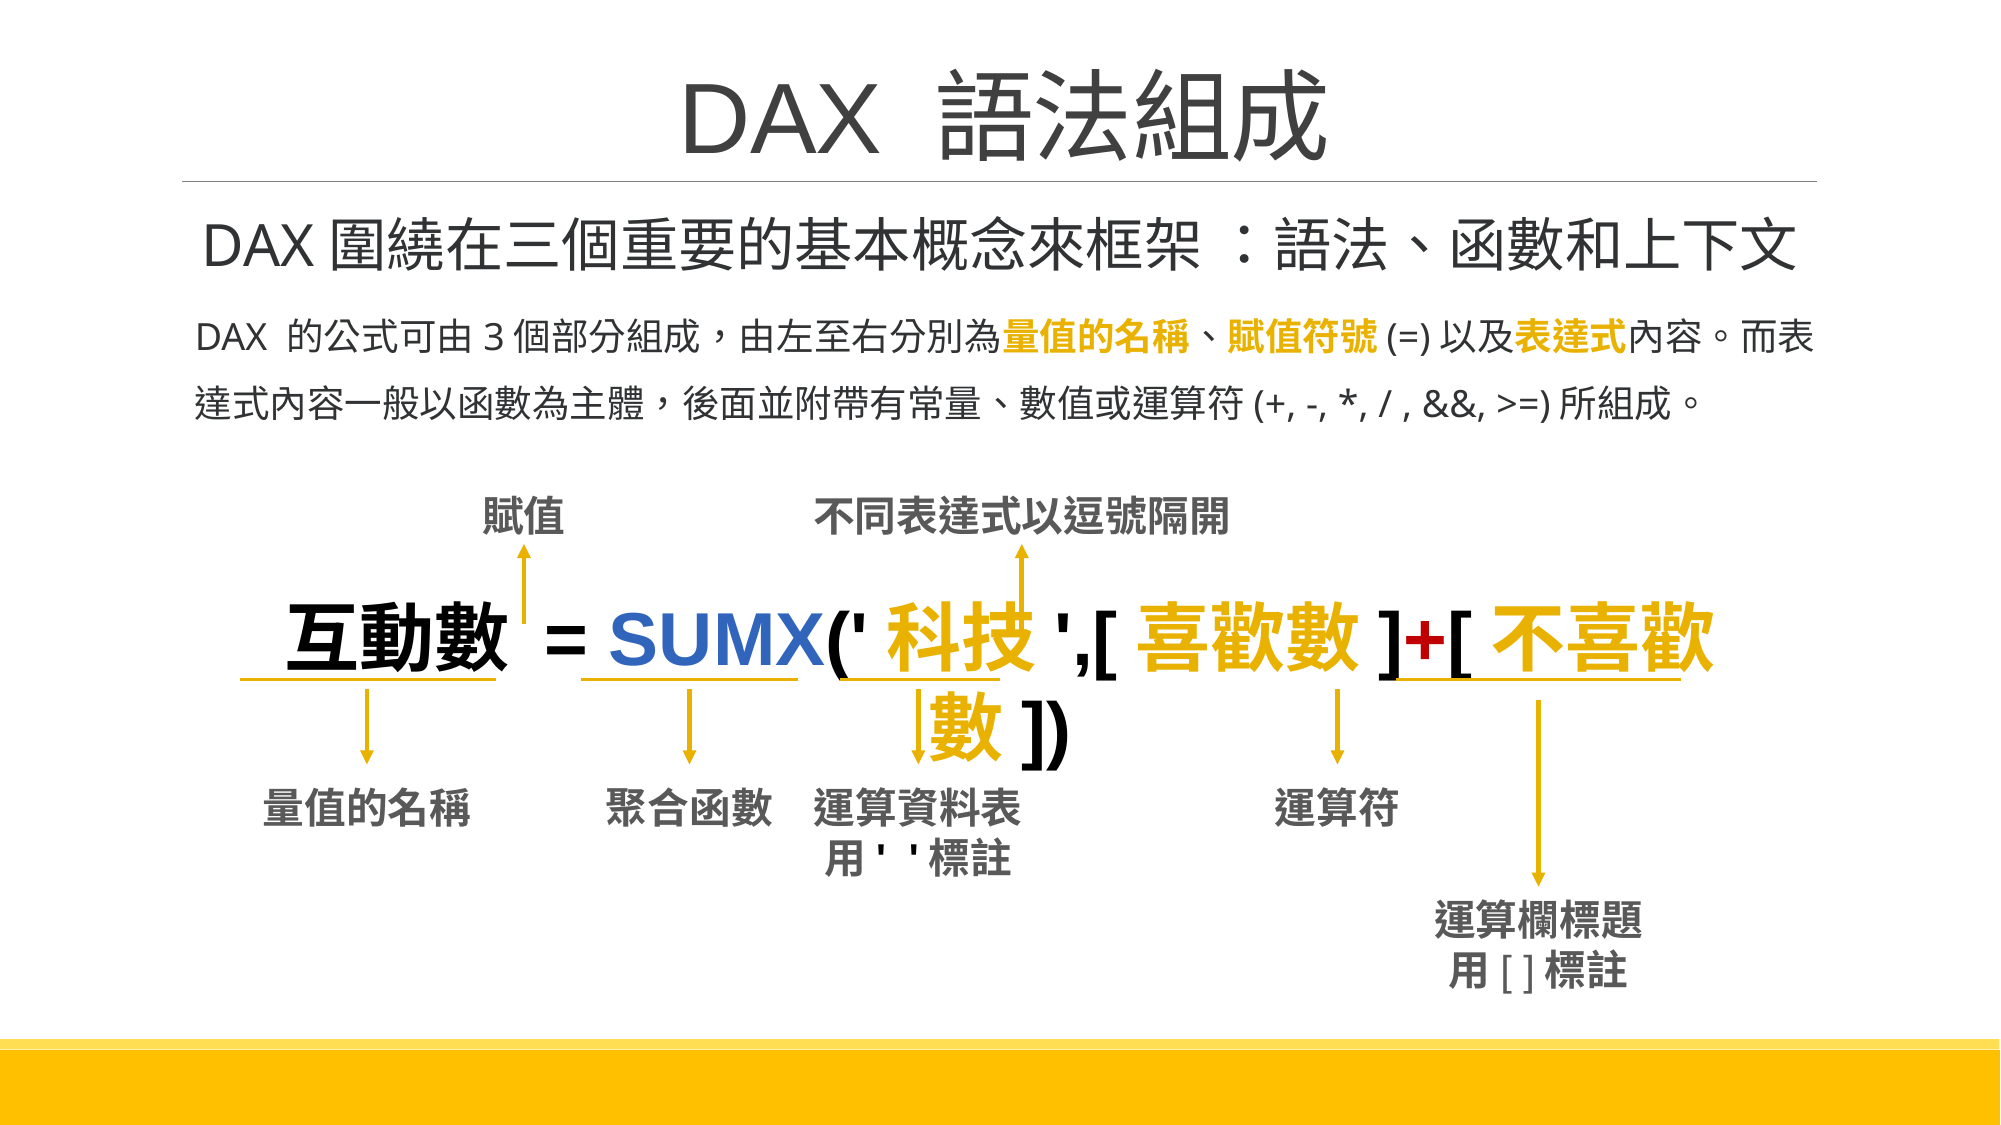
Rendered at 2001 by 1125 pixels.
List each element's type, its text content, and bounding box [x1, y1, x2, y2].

text_box DAX圍繞在三個重要的基本概念來框架 ：語法、函數和上下文 [174, 201, 1825, 286]
text_box 量值的名稱 [247, 774, 487, 840]
text_box 賦值 [456, 482, 592, 548]
text_box 運算符 [1259, 774, 1415, 840]
text_box 運算欄標題 用[ ]標註 [1419, 886, 1658, 1002]
text_box 聚合函數 [591, 774, 788, 840]
text_box 不同表達式以逗號隔開 [780, 482, 1263, 548]
text_box DAX 的公式可由3個部分組成，由左至右分別為量值的名稱、賦值符號(=)以及表達式內容。而表達式內容一般以函數為主體，後面並附帶有常量、數值或運算符(+, -, *, / , &&, >=)所組成。 [179, 282, 1830, 433]
text_box 互動數 = SUMX('科技',[喜歡數]+[不喜歡數]) [207, 583, 1793, 778]
text_box 運算資料表 用' '標註 [799, 774, 1038, 890]
title DAX 語法組成 [180, 47, 1830, 182]
